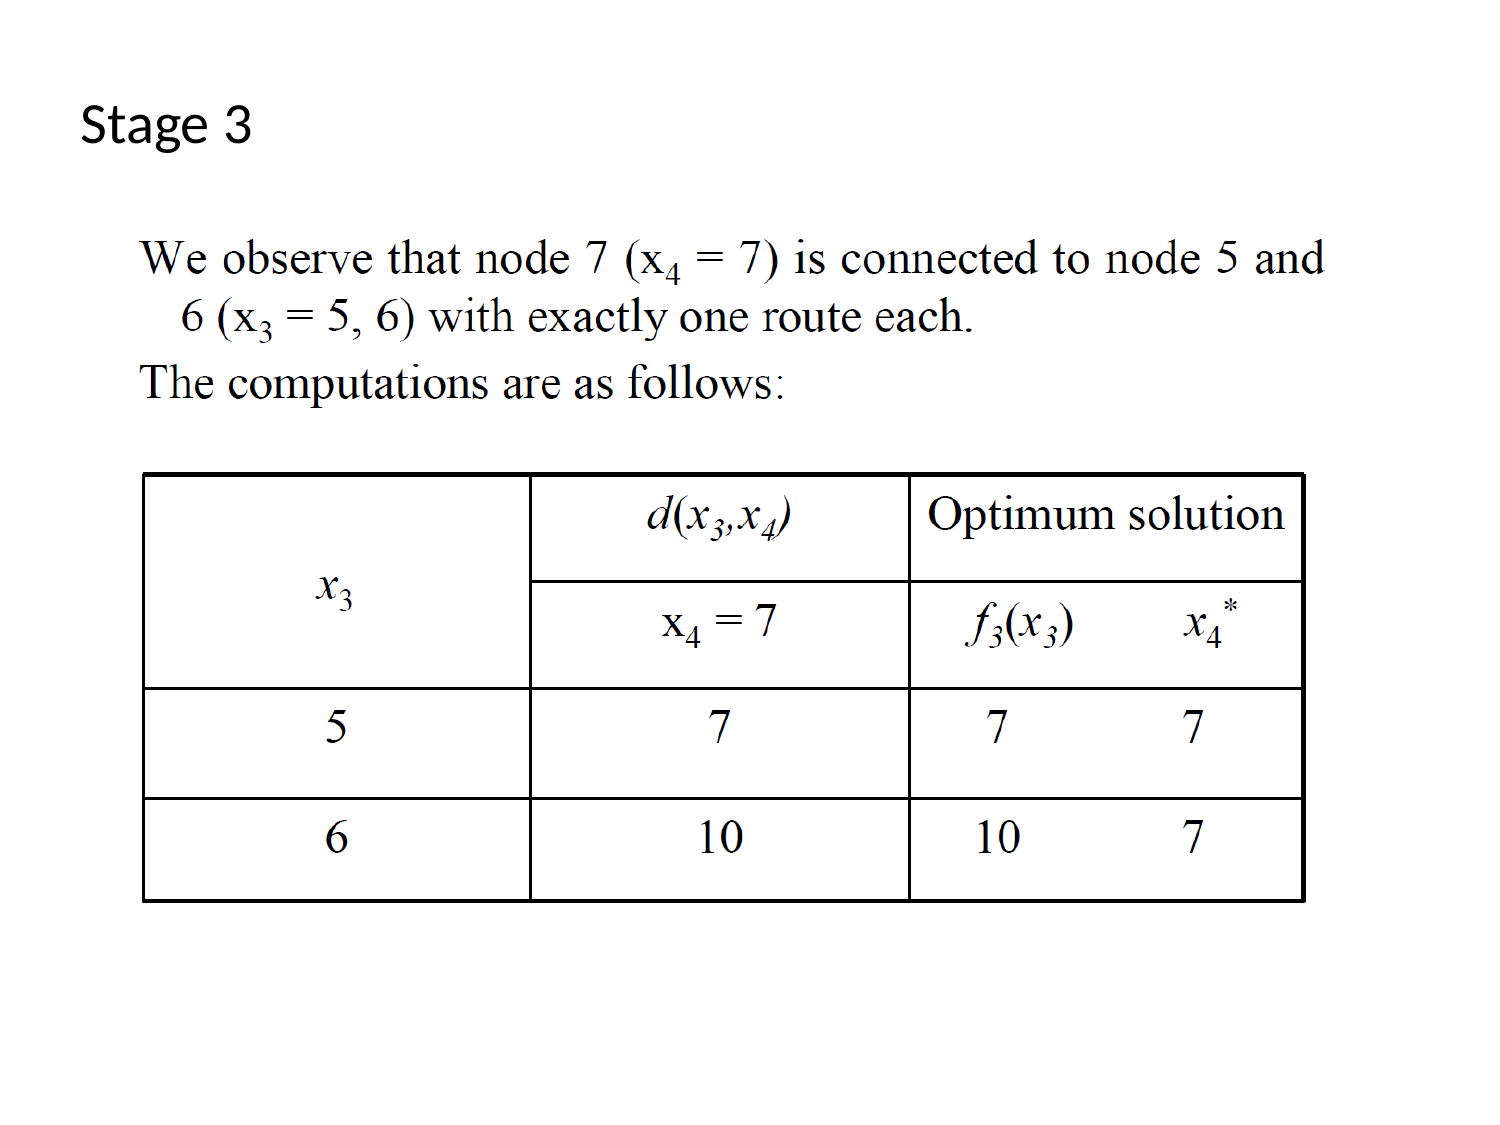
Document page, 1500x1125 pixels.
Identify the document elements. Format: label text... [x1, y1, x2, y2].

text_box Stage 3 [65, 78, 268, 163]
picture [64, 205, 1335, 904]
